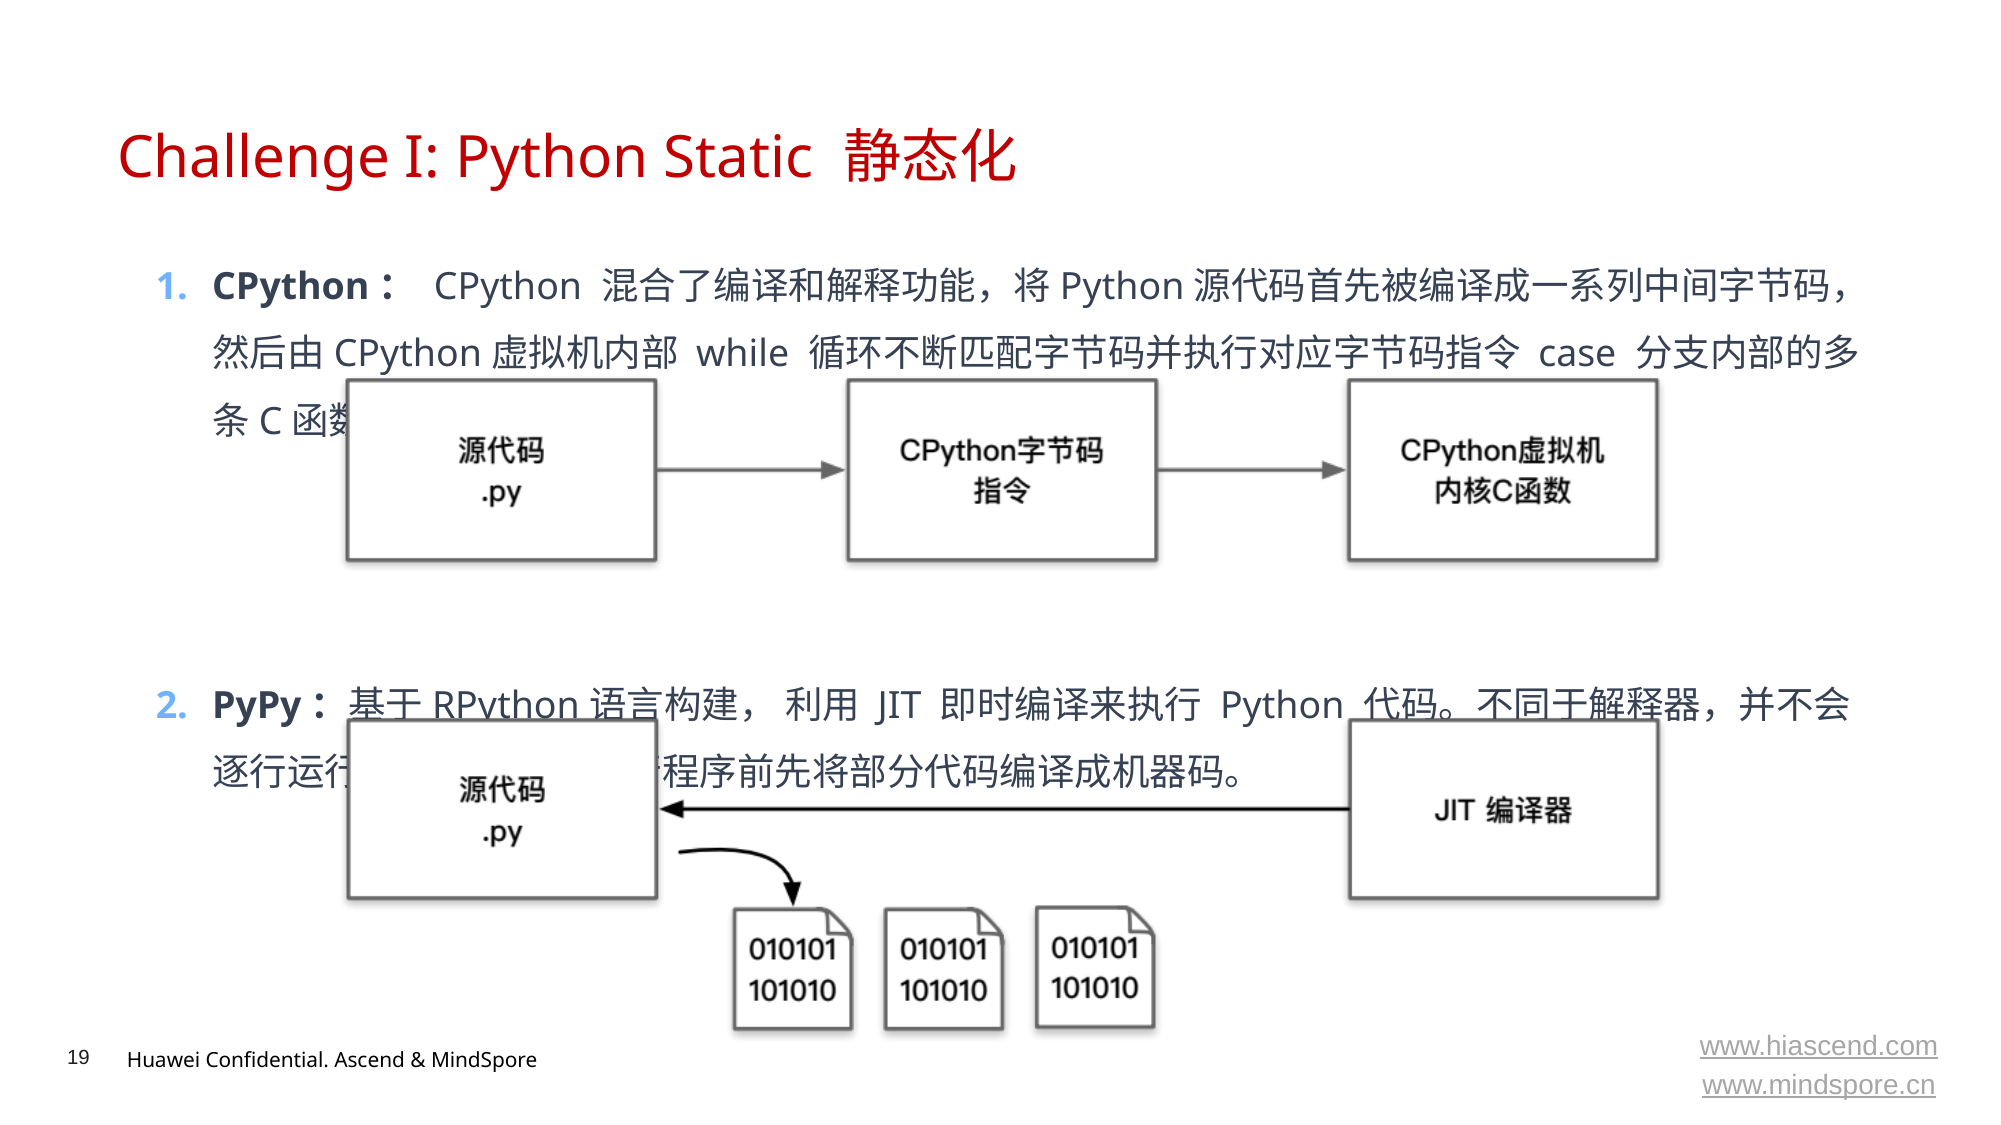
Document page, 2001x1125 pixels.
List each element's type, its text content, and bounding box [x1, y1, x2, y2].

picture [335, 373, 1666, 572]
picture [336, 712, 1667, 1043]
title Challenge I: Python Static 静态化 [102, 111, 1901, 209]
list CPython： CPython 混合了编译和解释功能，将Python源代码首先被编译成一系列中间字节码，然后由CPython虚拟机内部 while 循环不断匹配字节码并执行对应字节码指令 case 分支内部的多条C函数。 PyPy：基于RPython语言构建， 利用 JIT 即时编译来执行 Python 代码。不同于解释器，并不会逐行运行代码，而是在执行程序前先将部分代码编译成机器码。 [102, 231, 1901, 988]
